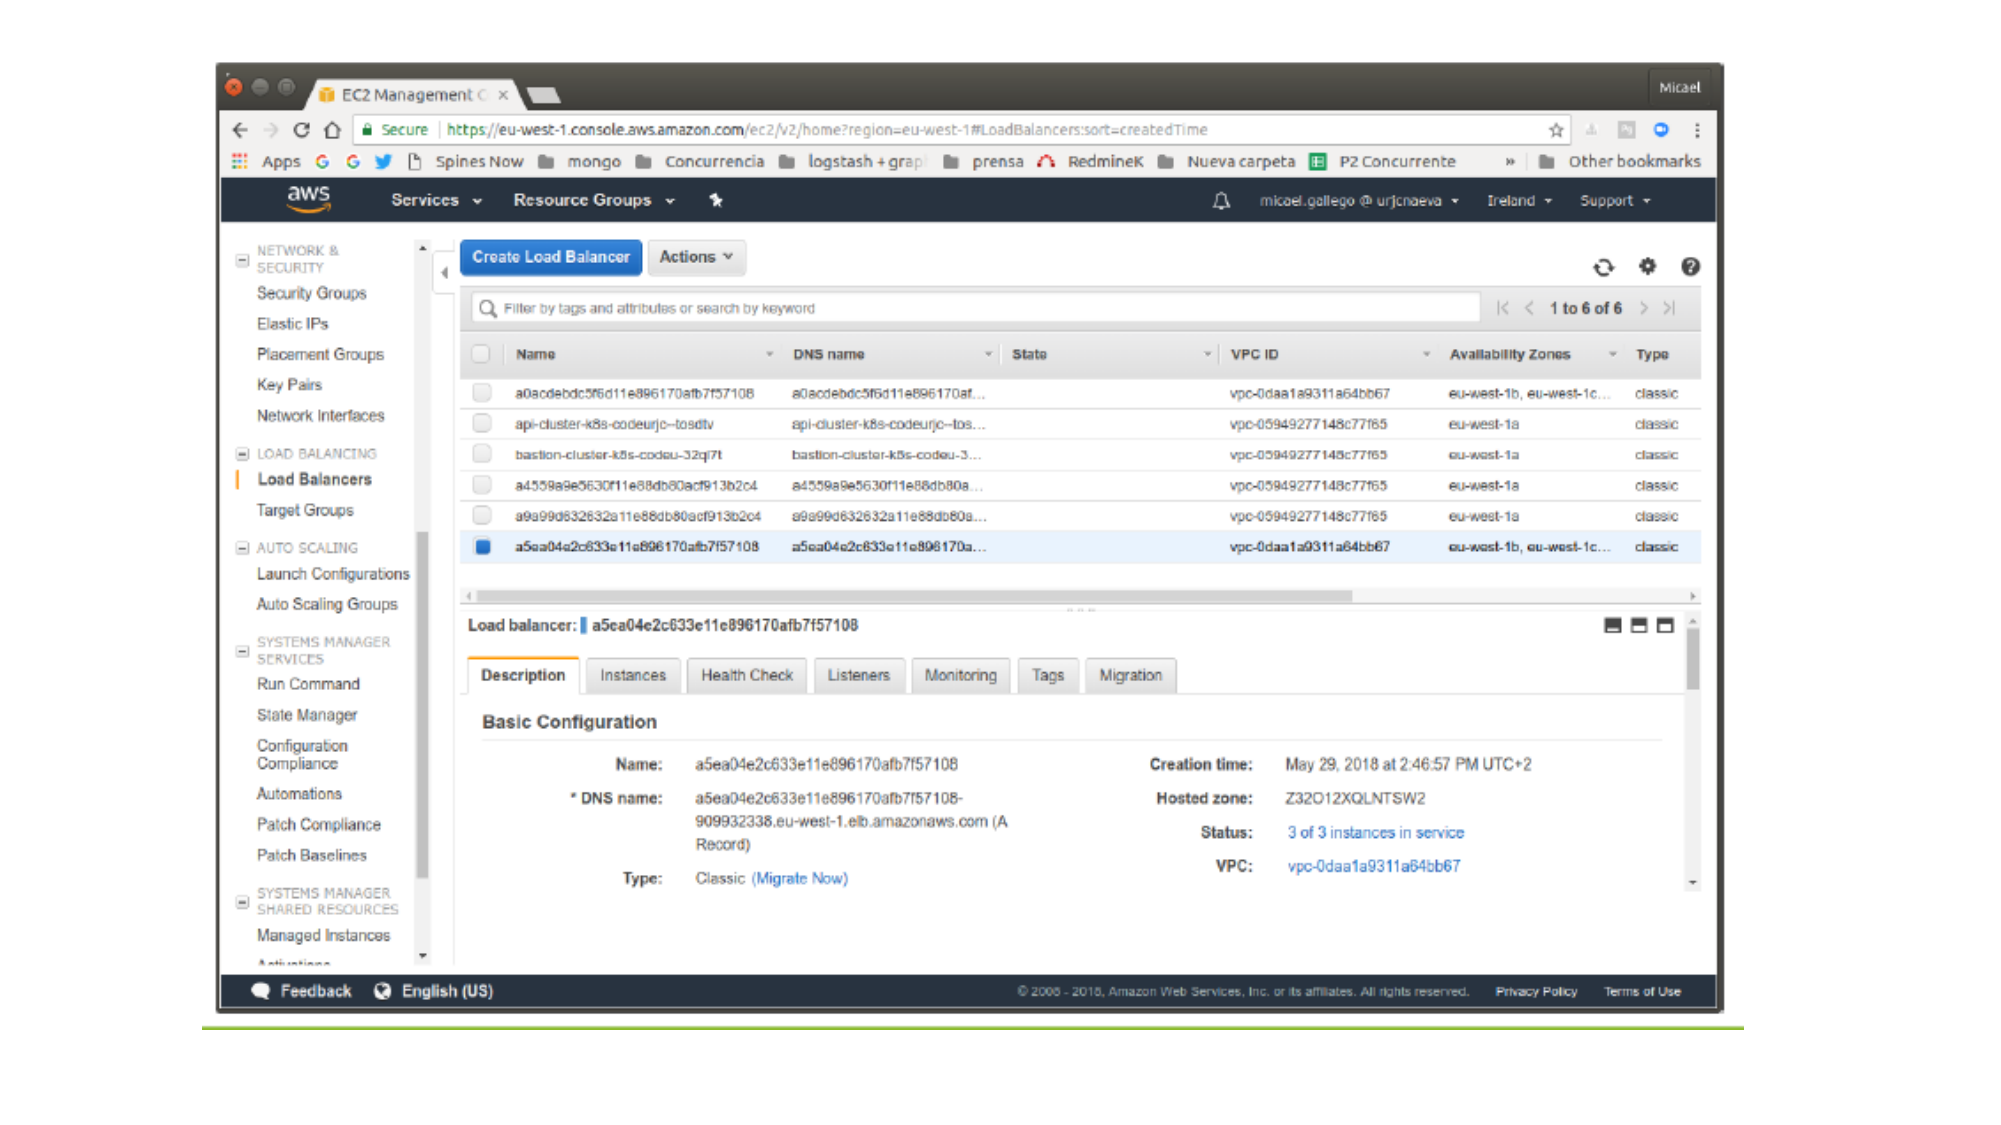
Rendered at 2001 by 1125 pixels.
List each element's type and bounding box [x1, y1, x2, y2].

list [201, 54, 1744, 1030]
